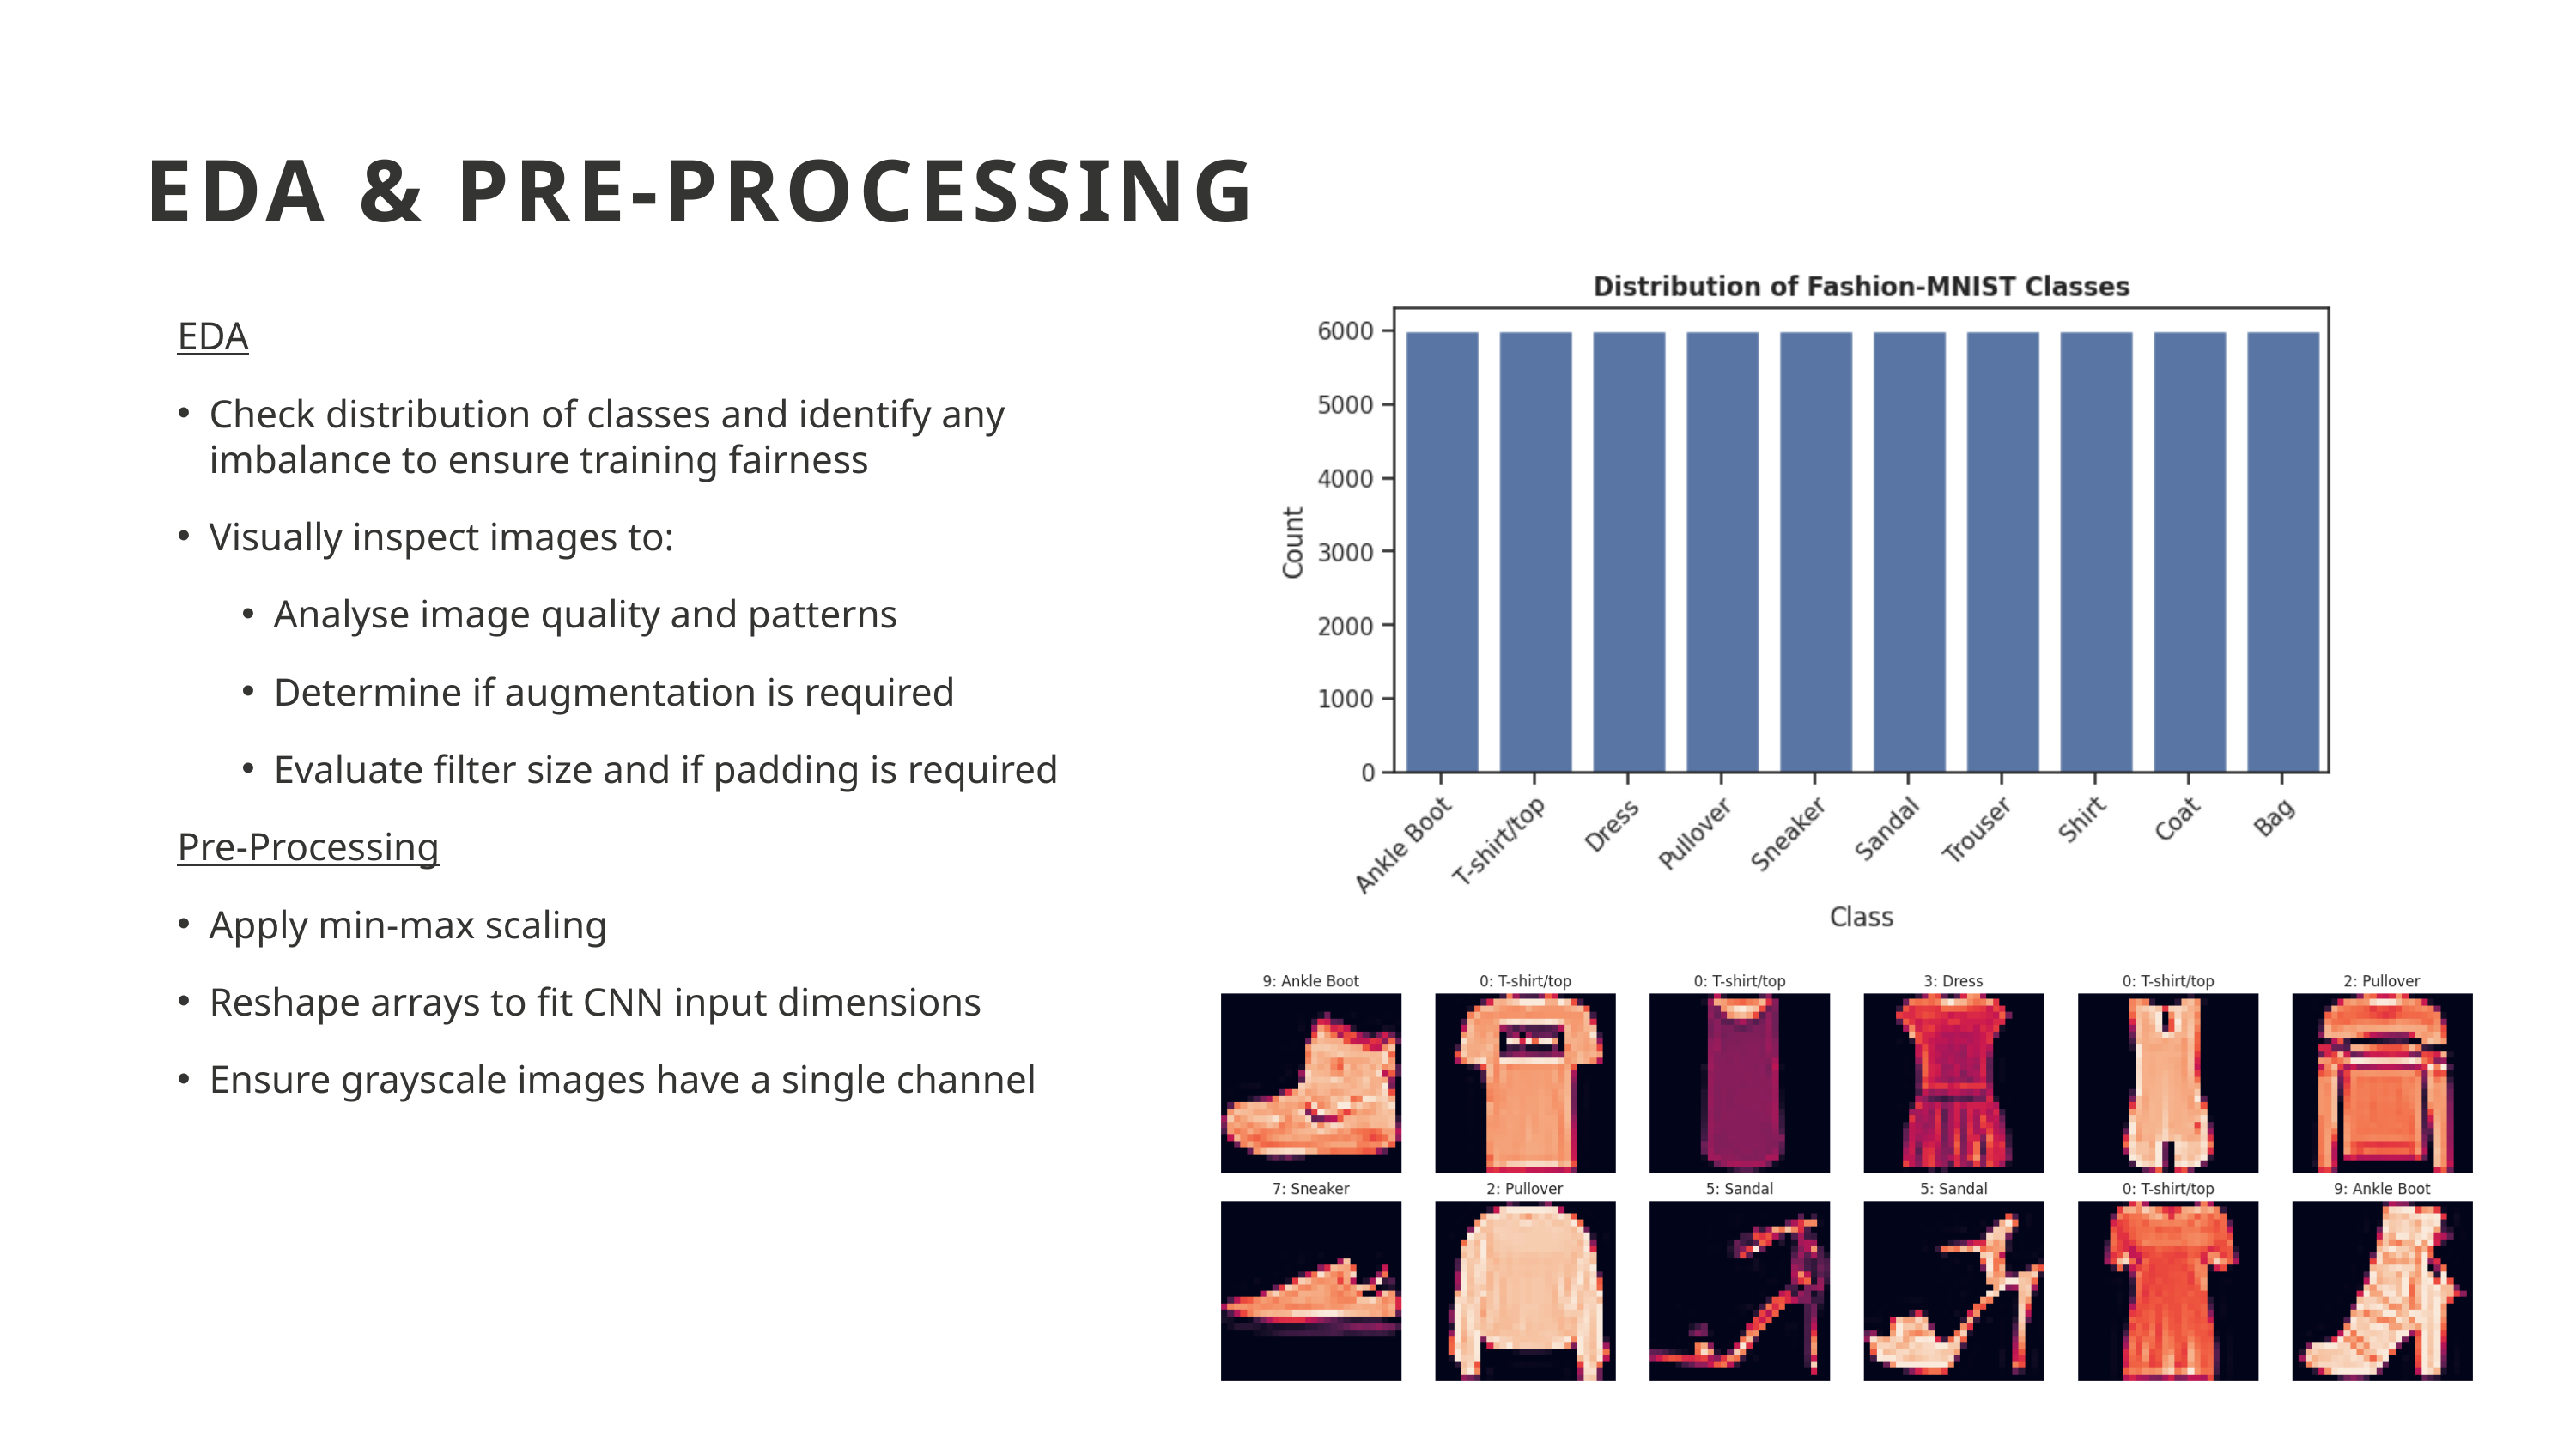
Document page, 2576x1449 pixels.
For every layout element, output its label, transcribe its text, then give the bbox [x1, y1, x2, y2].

text_box EDA Check distribution of classes and identify any imbalance to ensure training fairness Visually inspect images to: Analyse image quality and patterns Determine if augmentation is required Evaluate filter size and if padding is required Pre-Processing Apply min-max scaling Reshape arrays to fit CNN input dimensions Ensure grayscale images have a single channel [144, 312, 1127, 1101]
picture [1266, 259, 2344, 948]
picture [1212, 966, 2482, 1390]
text_box EDA & PRE-PROCESSING [144, 112, 2512, 239]
